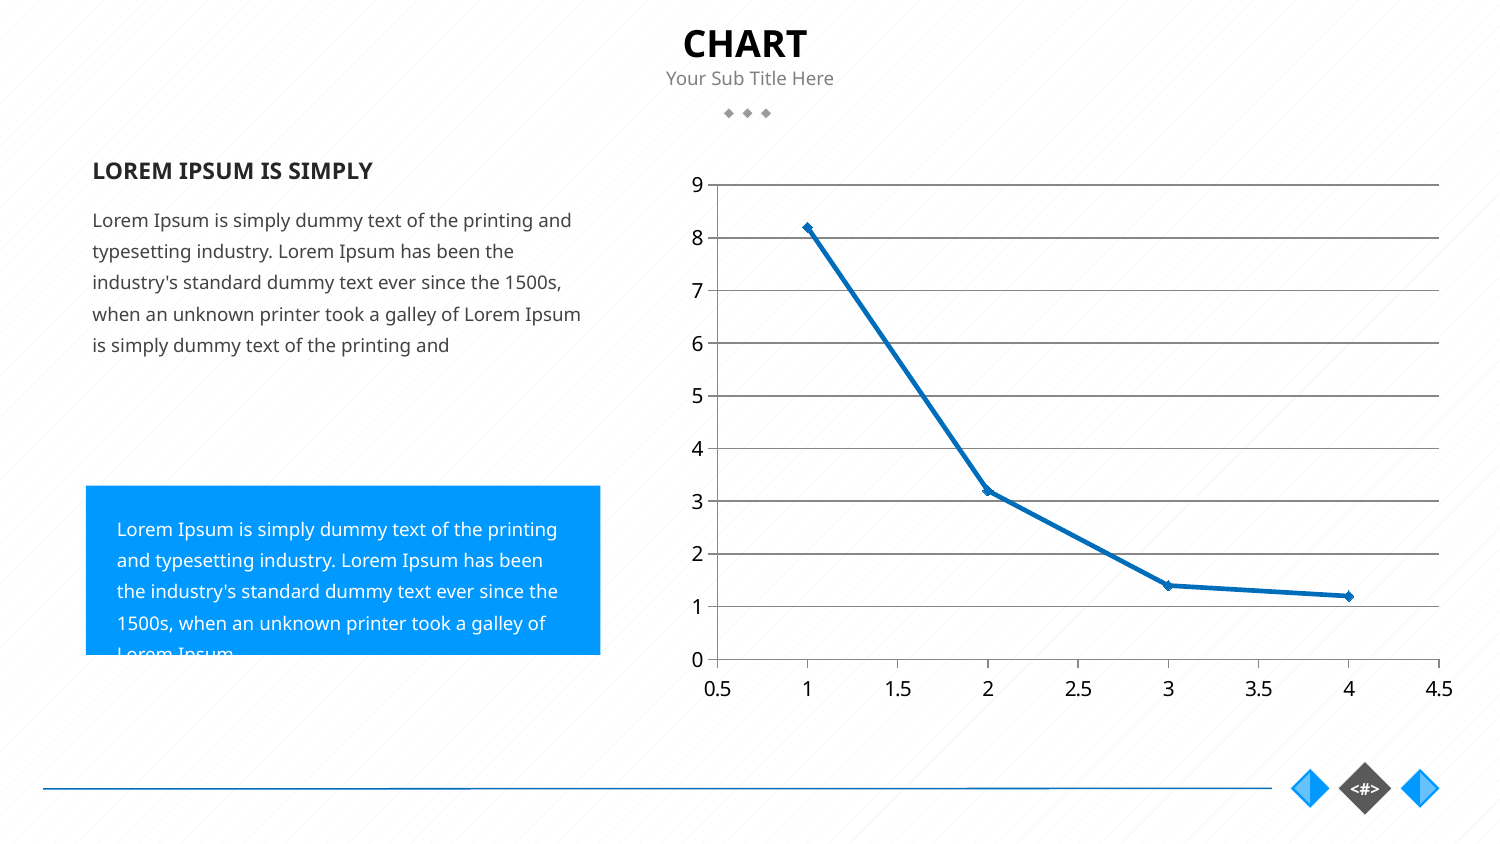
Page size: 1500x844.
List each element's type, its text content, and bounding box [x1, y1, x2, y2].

text_box [84, 484, 603, 657]
text_box LOREM IPSUM IS SIMPLY [77, 149, 443, 192]
title CHART [112, 0, 1388, 85]
text_box Lorem Ipsum is simply dummy text of the printing and typesetting industry. Lorem Ipsum has been the industry's standard dummy text ever since the 1500s, when an unknown printer took a galley of Lorem Ipsum [102, 501, 585, 673]
slide_number 32 [1333, 769, 1397, 808]
chart [675, 159, 1469, 714]
text_box Lorem Ipsum is simply dummy text of the printing and typesetting industry. Lorem Ipsum has been the industry's standard dummy text ever since the 1500s, when an unknown printer took a galley of Lorem Ipsum is simply dummy text of the printing and [77, 192, 609, 364]
